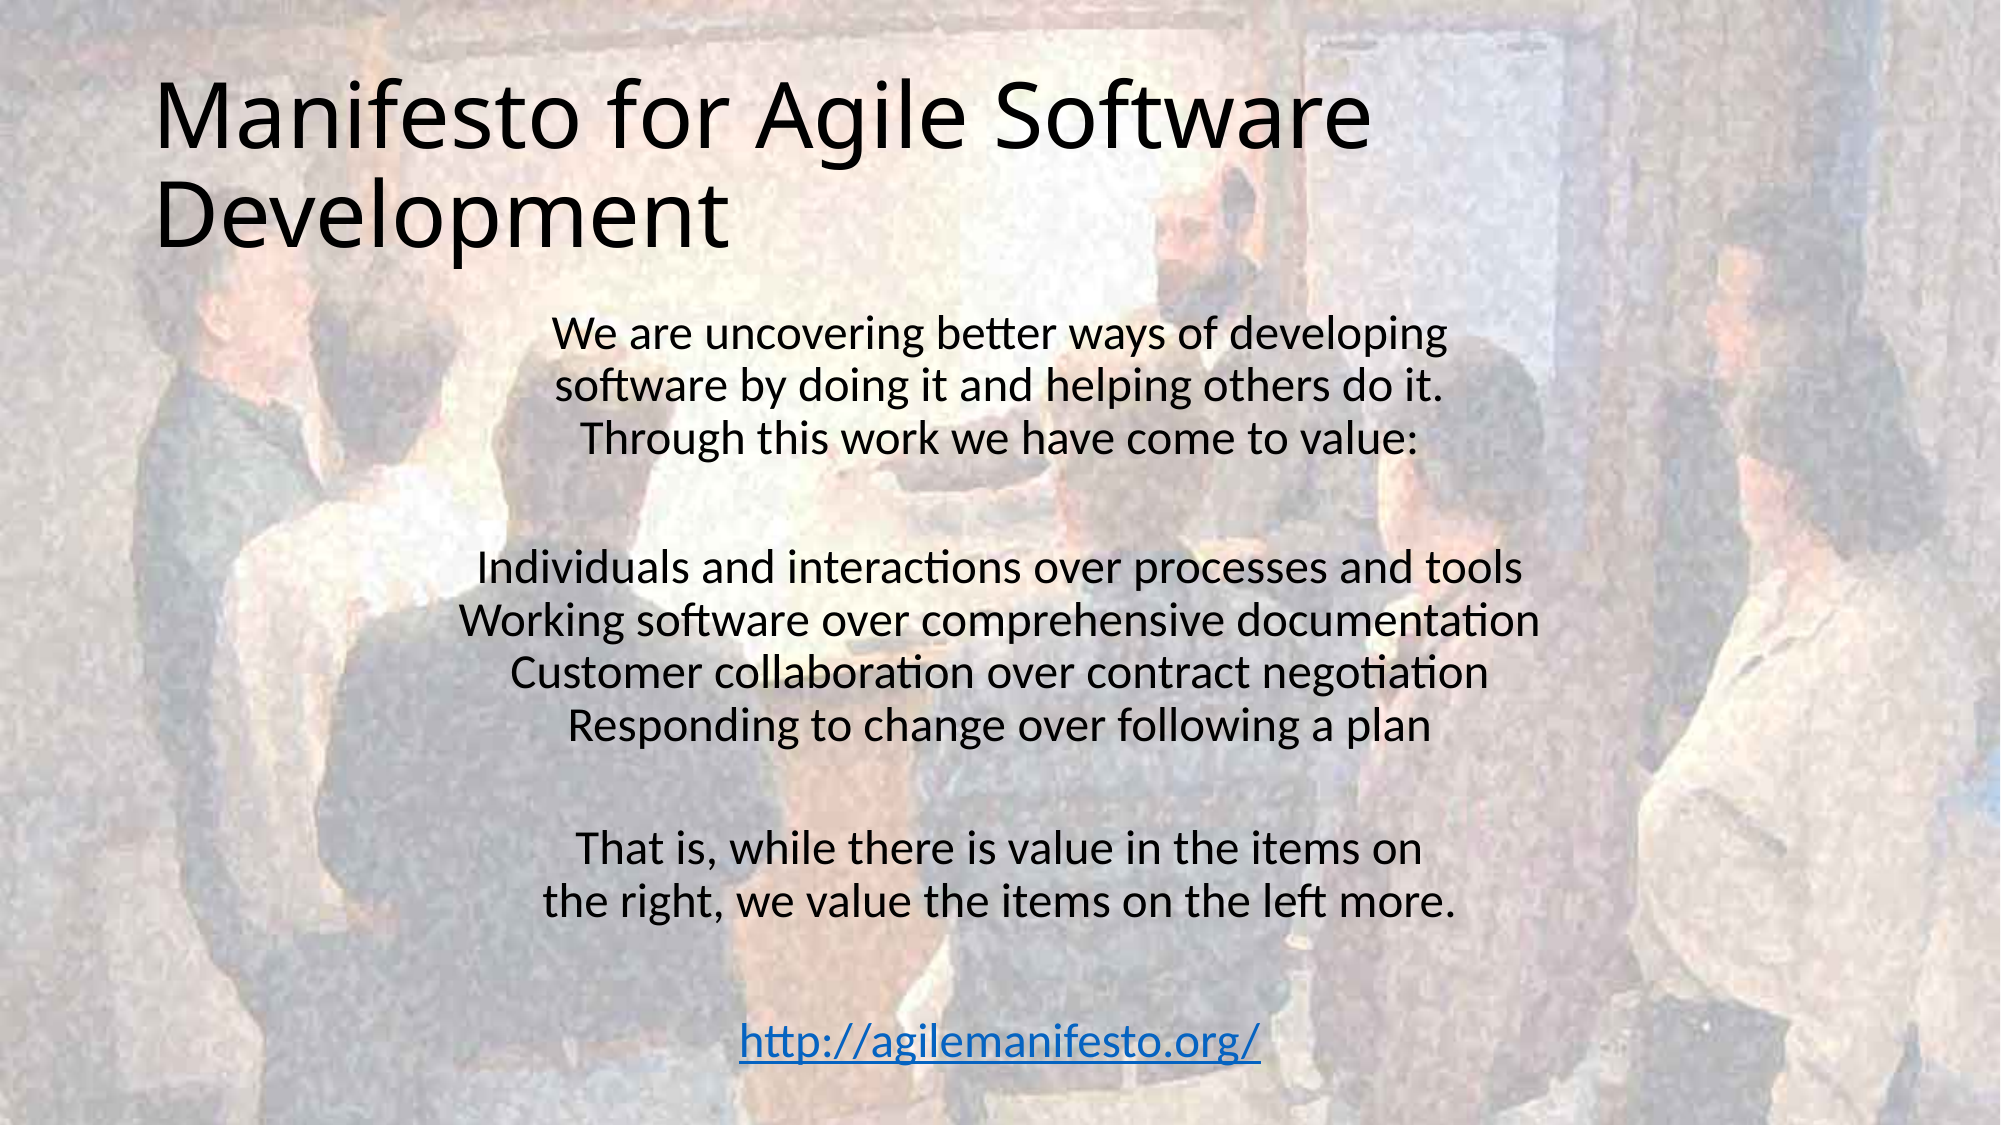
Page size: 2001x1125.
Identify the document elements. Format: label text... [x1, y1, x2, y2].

title Manifesto for Agile Software Development [137, 59, 1863, 278]
picture [0, 0, 2001, 1125]
list We are uncovering better ways of developing software by doing it and helping others do it. Through this work we have come to value: Individuals and interactions over processes and tools Working software over comprehensive documentation Customer collaboration over contract negotiation Responding to change over following a plan That is, while there is value in the items on the right, we value the items on the left more. http://agilemanifesto.org/ [137, 299, 1863, 1077]
